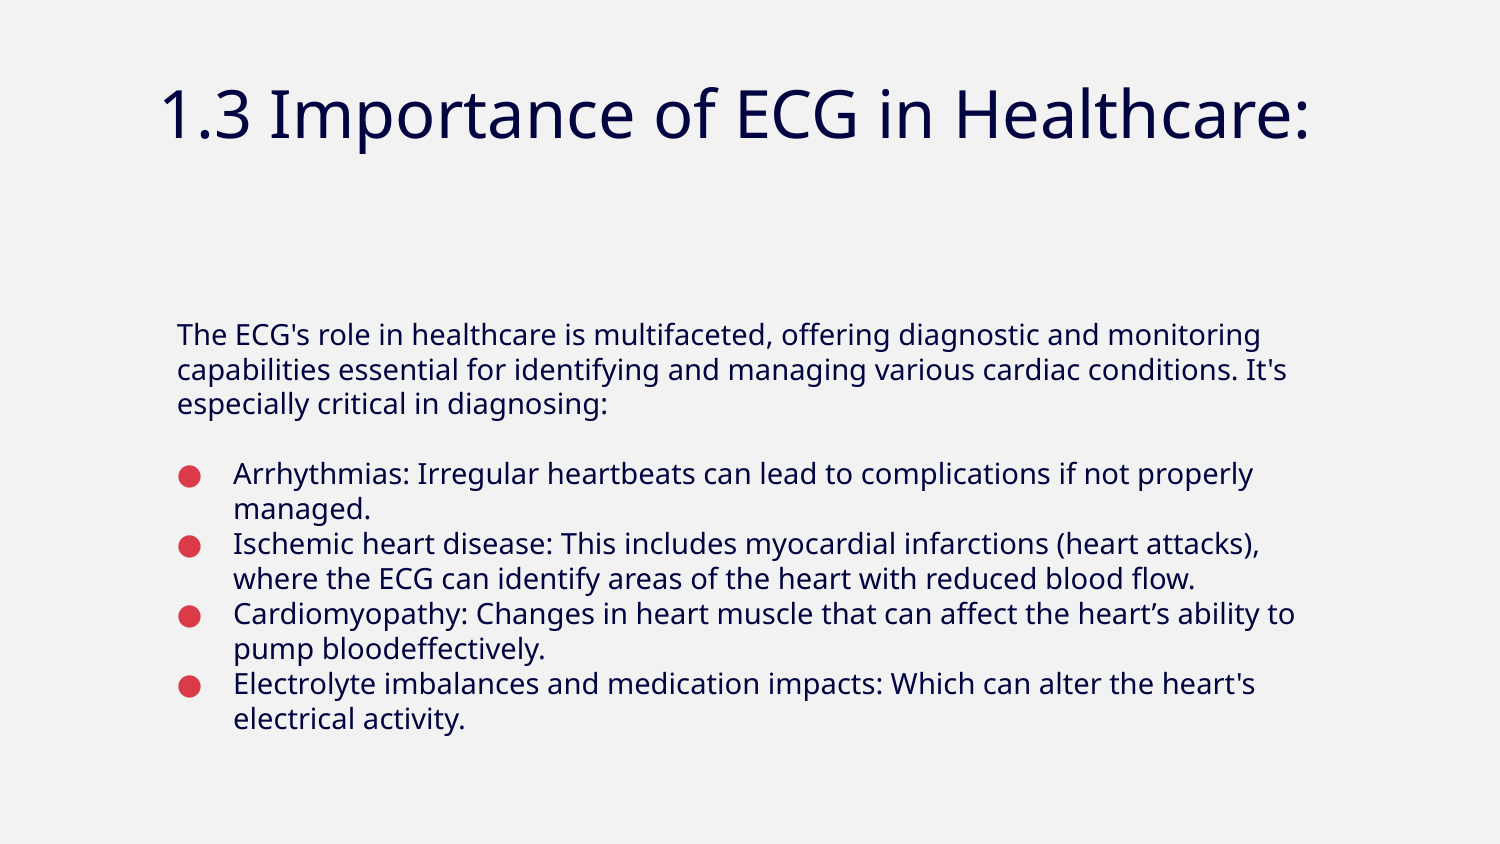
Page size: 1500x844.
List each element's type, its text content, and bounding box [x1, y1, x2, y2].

title 1.3 Importance of ECG in Healthcare: [143, 57, 1352, 235]
subtitle The ECG's role in healthcare is multifaceted, offering diagnostic and monitoring capabilities essential for identifying and managing various cardiac conditions. It's especially critical in diagnosing: Arrhythmias: Irregular heartbeats can lead to complications if not properly managed. Ischemic heart disease: This includes myocardial infarctions (heart attacks), where the ECG can identify areas of the heart with reduced blood flow. Cardiomyopathy: Changes in heart muscle that can affect the heart’s ability to pump bloodeffectively. Electrolyte imbalances and medication impacts: Which can alter the heart's electrical activity. [143, 300, 1313, 736]
